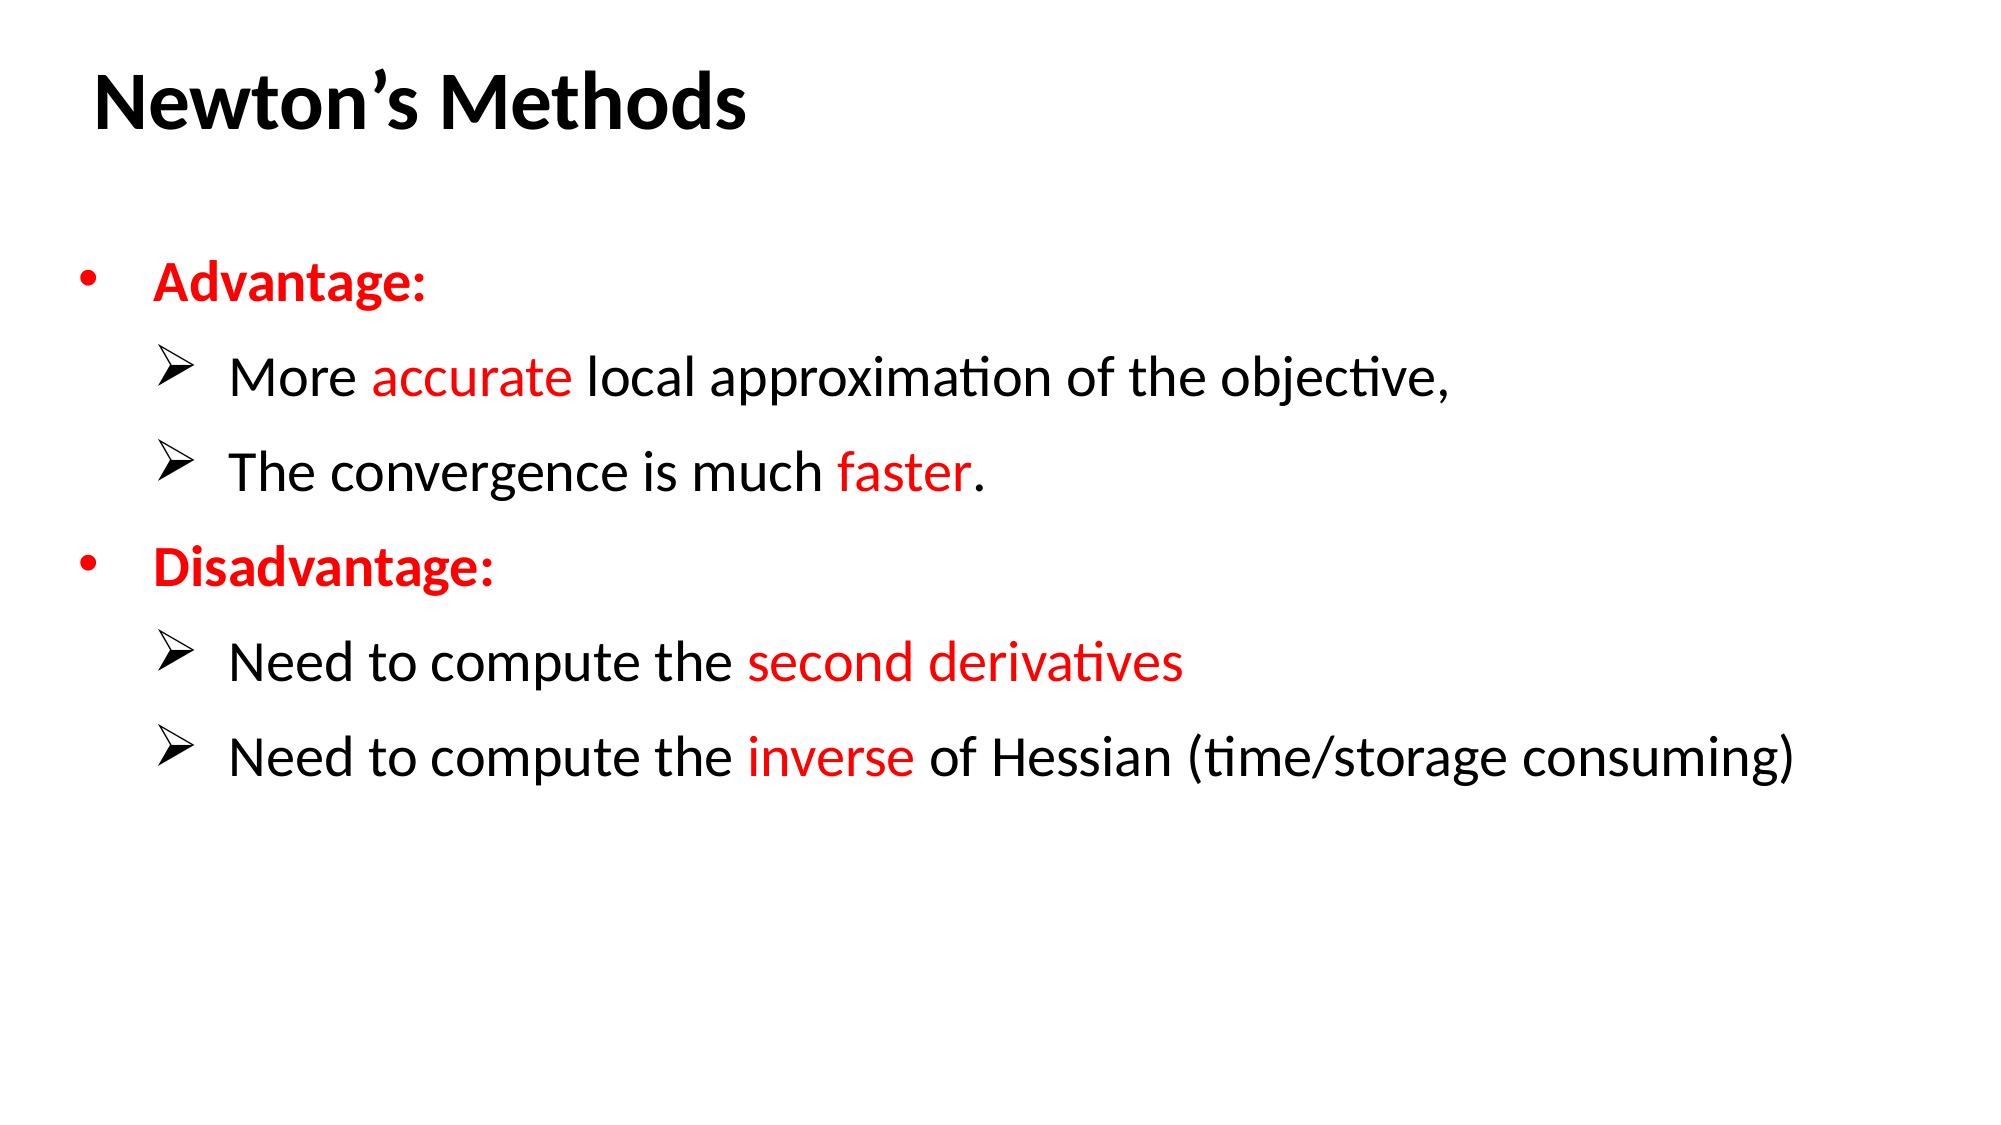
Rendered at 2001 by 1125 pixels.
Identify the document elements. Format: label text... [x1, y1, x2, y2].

text_box Advantage: More accurate local approximation of the objective, The convergence is much faster. Disadvantage: Need to compute the second derivatives Need to compute the inverse of Hessian (time/storage consuming) [64, 235, 1917, 796]
text_box Newton’s Methods [78, 38, 764, 154]
